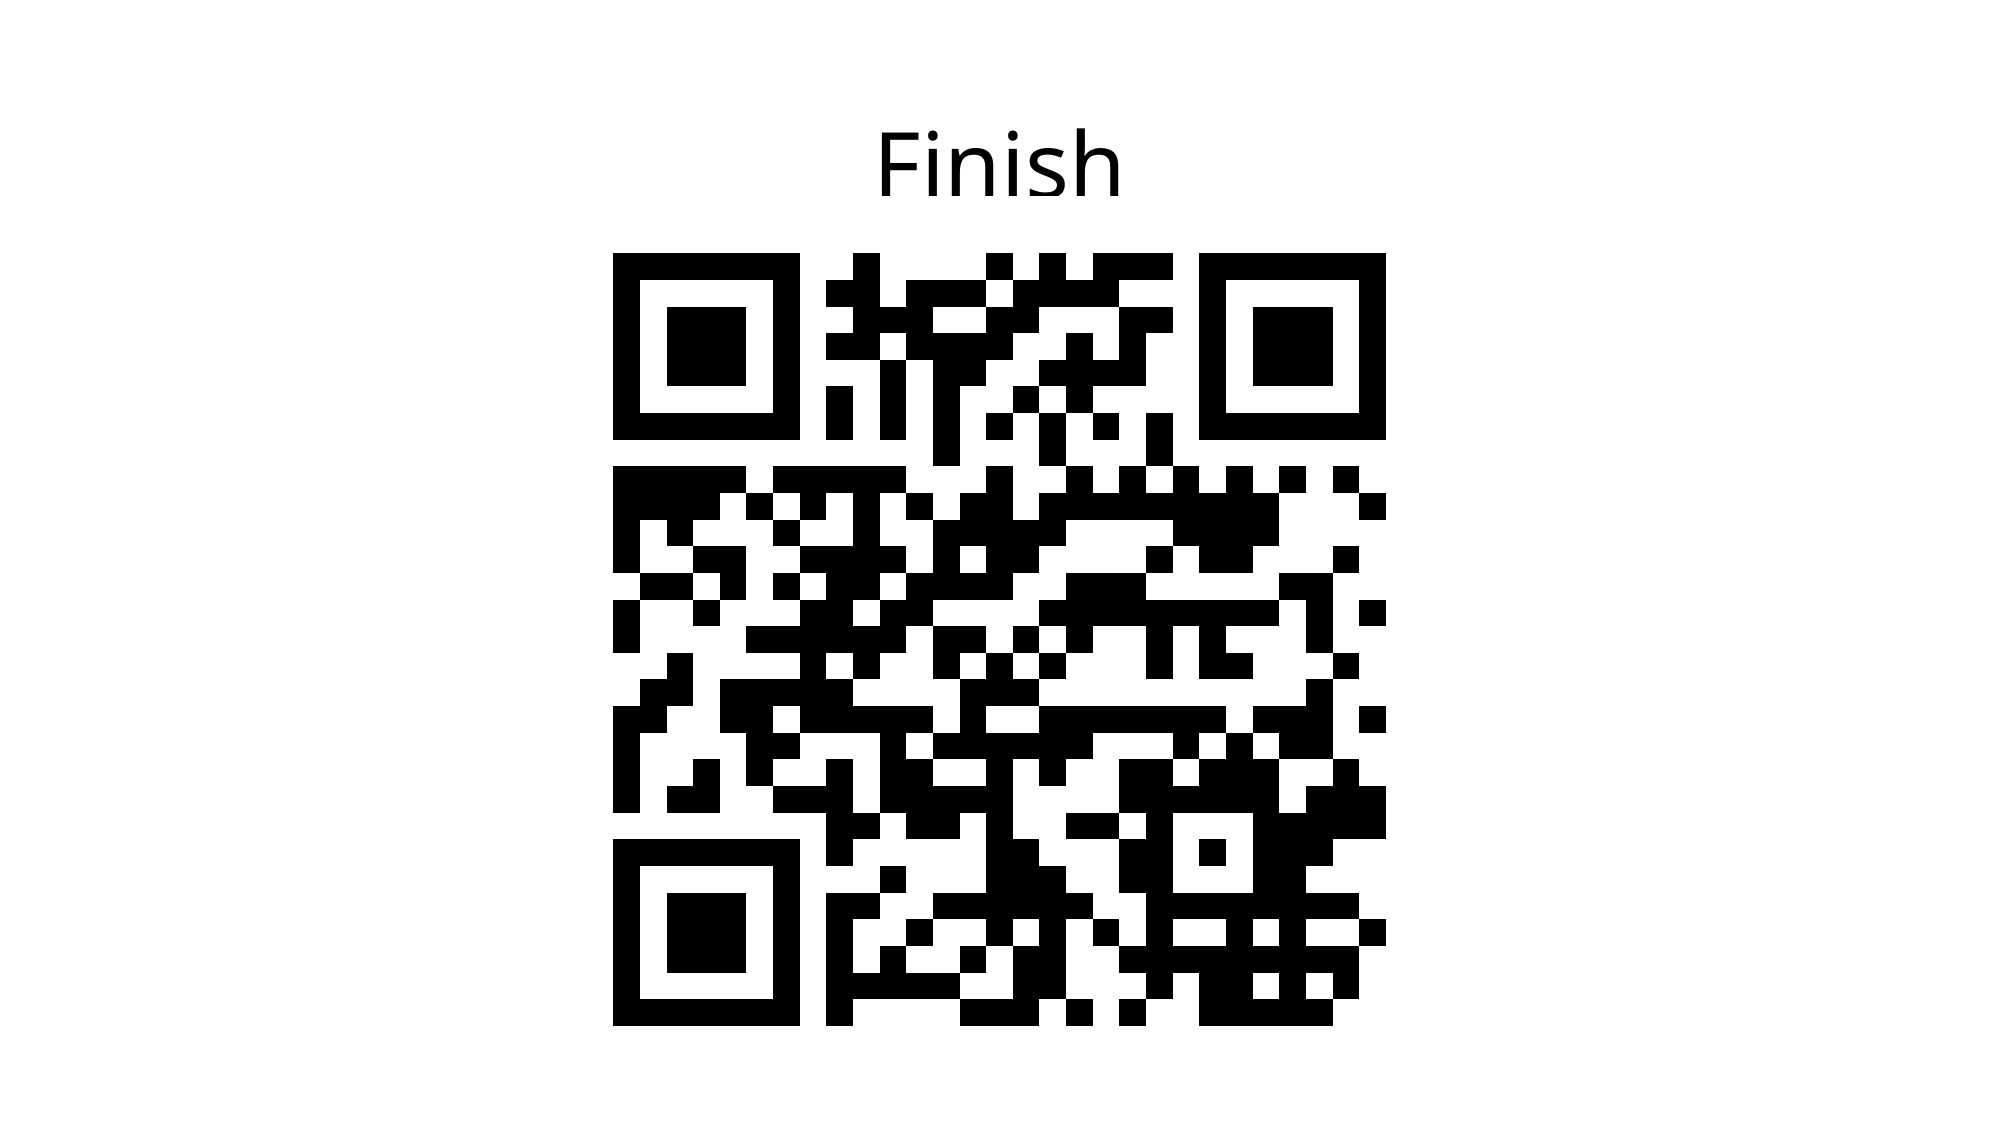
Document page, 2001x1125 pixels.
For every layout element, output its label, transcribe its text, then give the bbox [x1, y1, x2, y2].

title Finish [137, 59, 1863, 278]
picture [556, 196, 1444, 1084]
